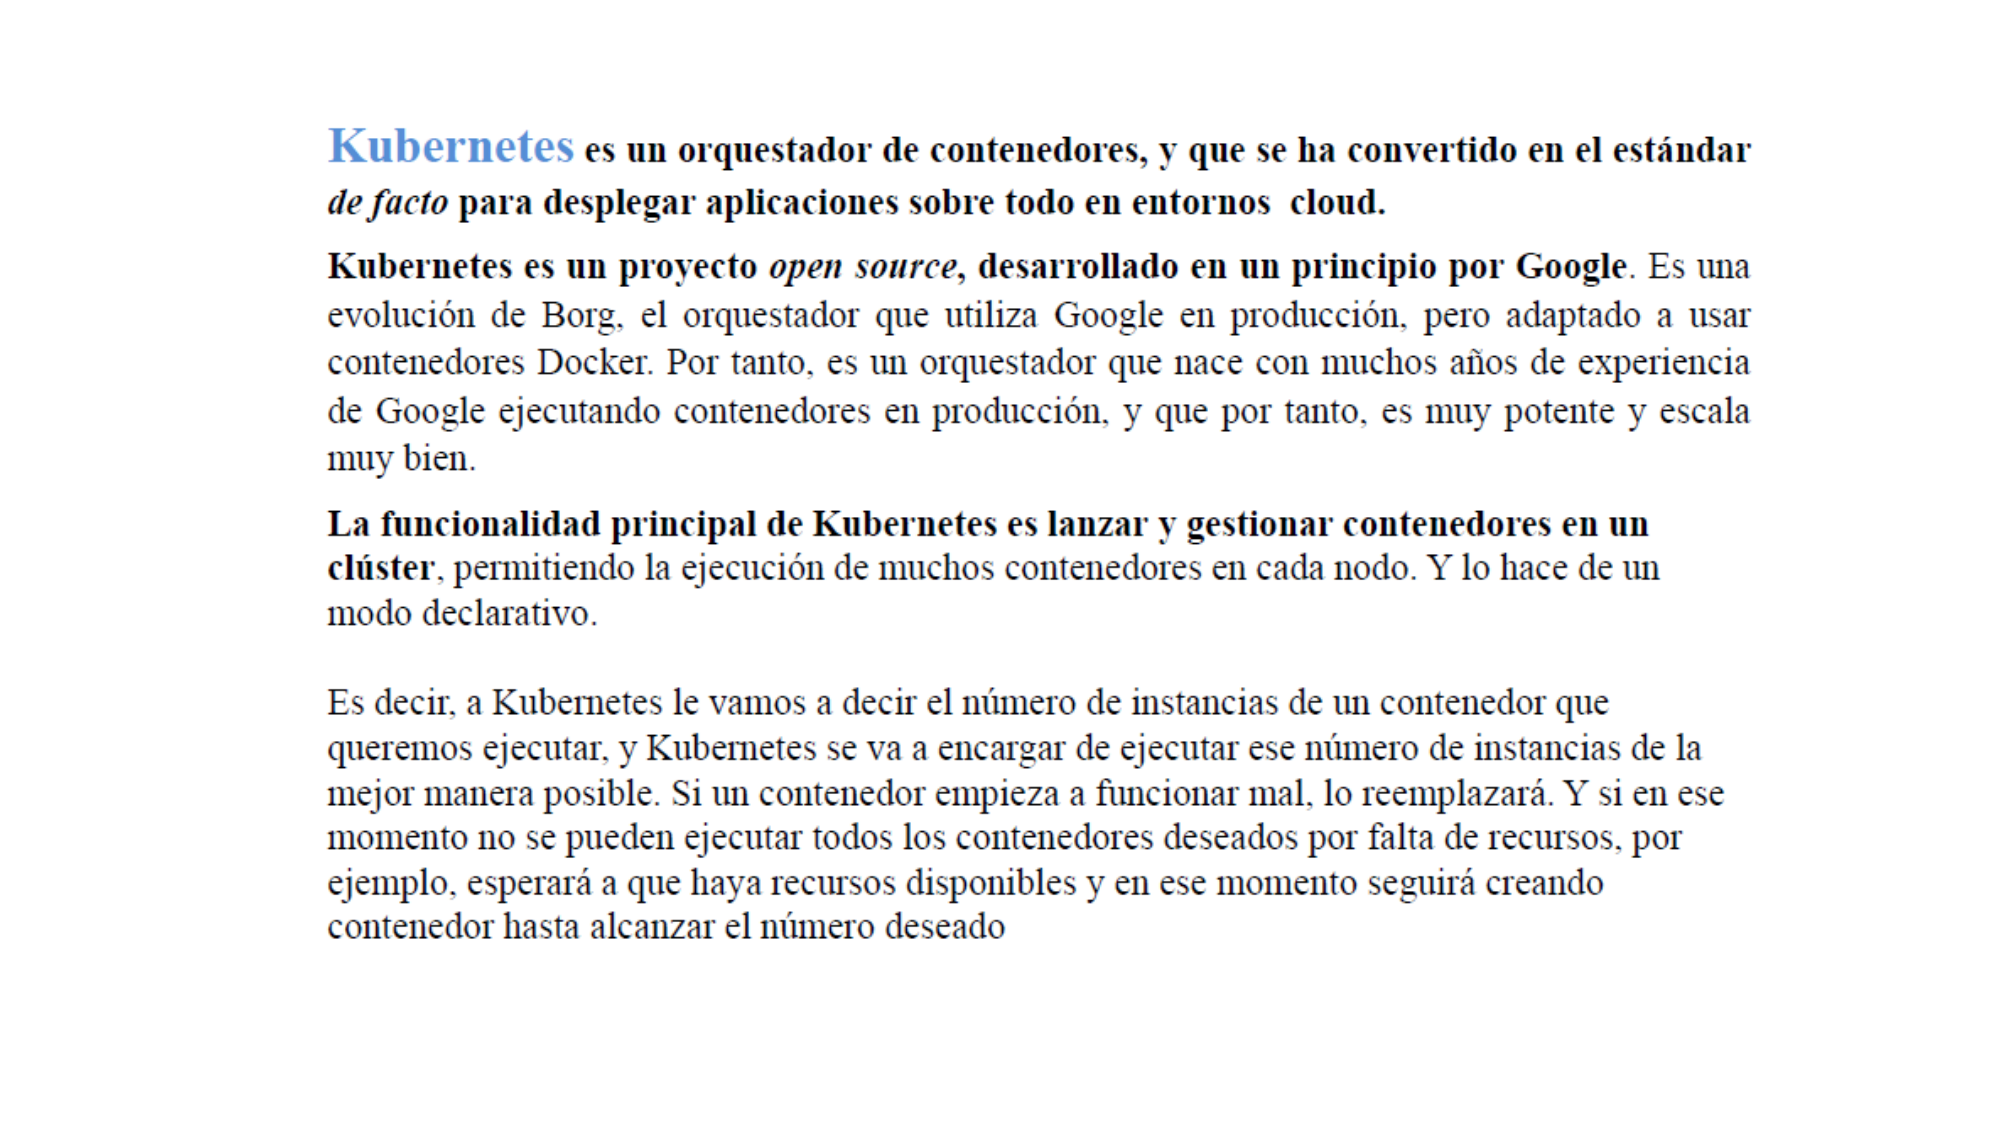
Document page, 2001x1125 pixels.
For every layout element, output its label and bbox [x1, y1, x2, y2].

list [290, 105, 1775, 981]
